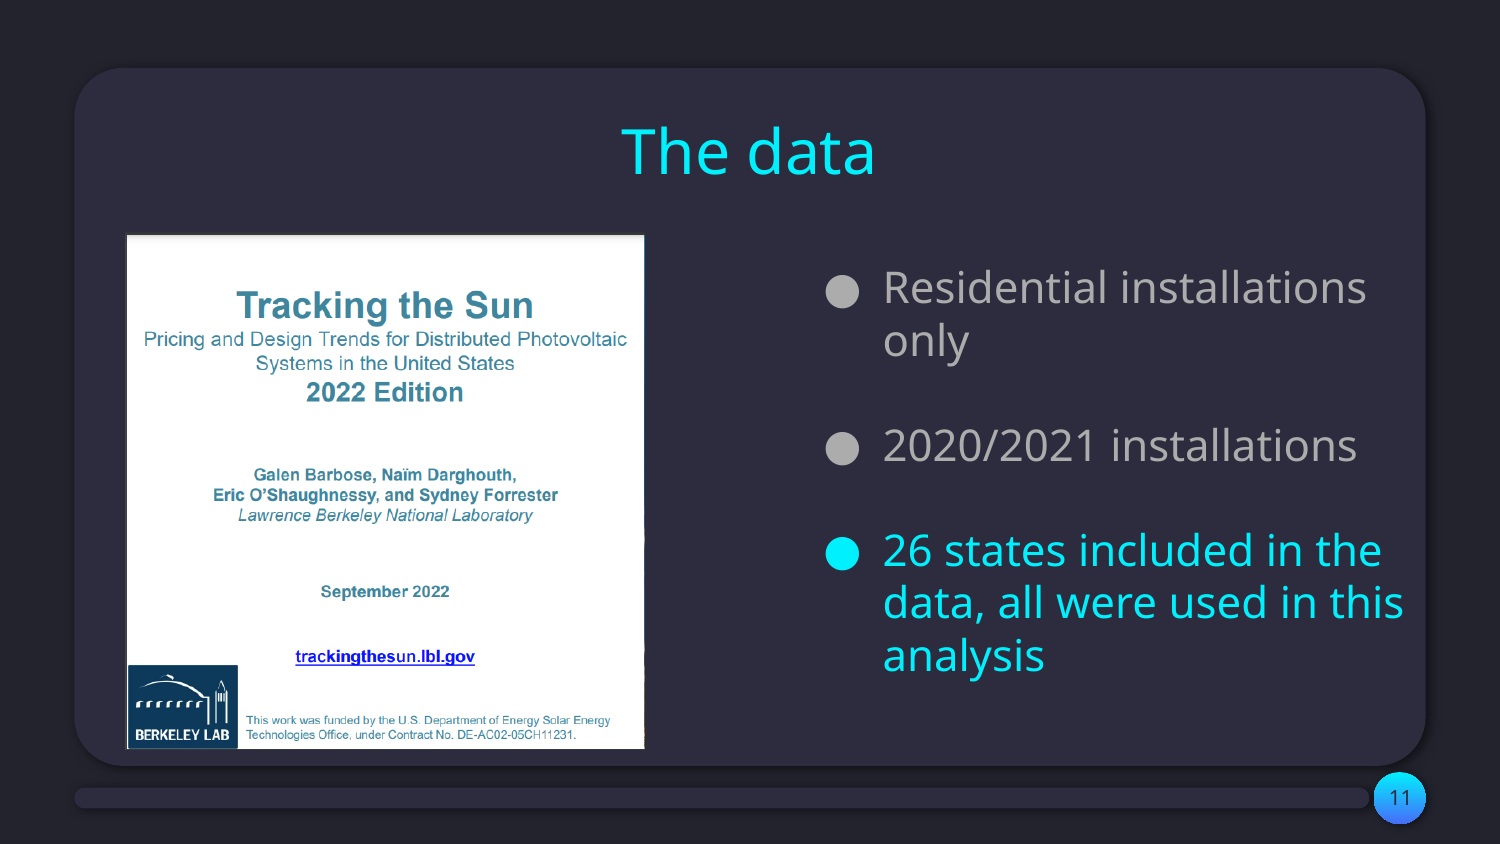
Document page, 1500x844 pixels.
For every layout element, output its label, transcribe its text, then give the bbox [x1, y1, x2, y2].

picture [125, 232, 645, 750]
list Residential installations only 2020/2021 installations 26 states included in the data, all were used in this analysis [792, 244, 1449, 762]
title The data [130, 97, 1370, 192]
